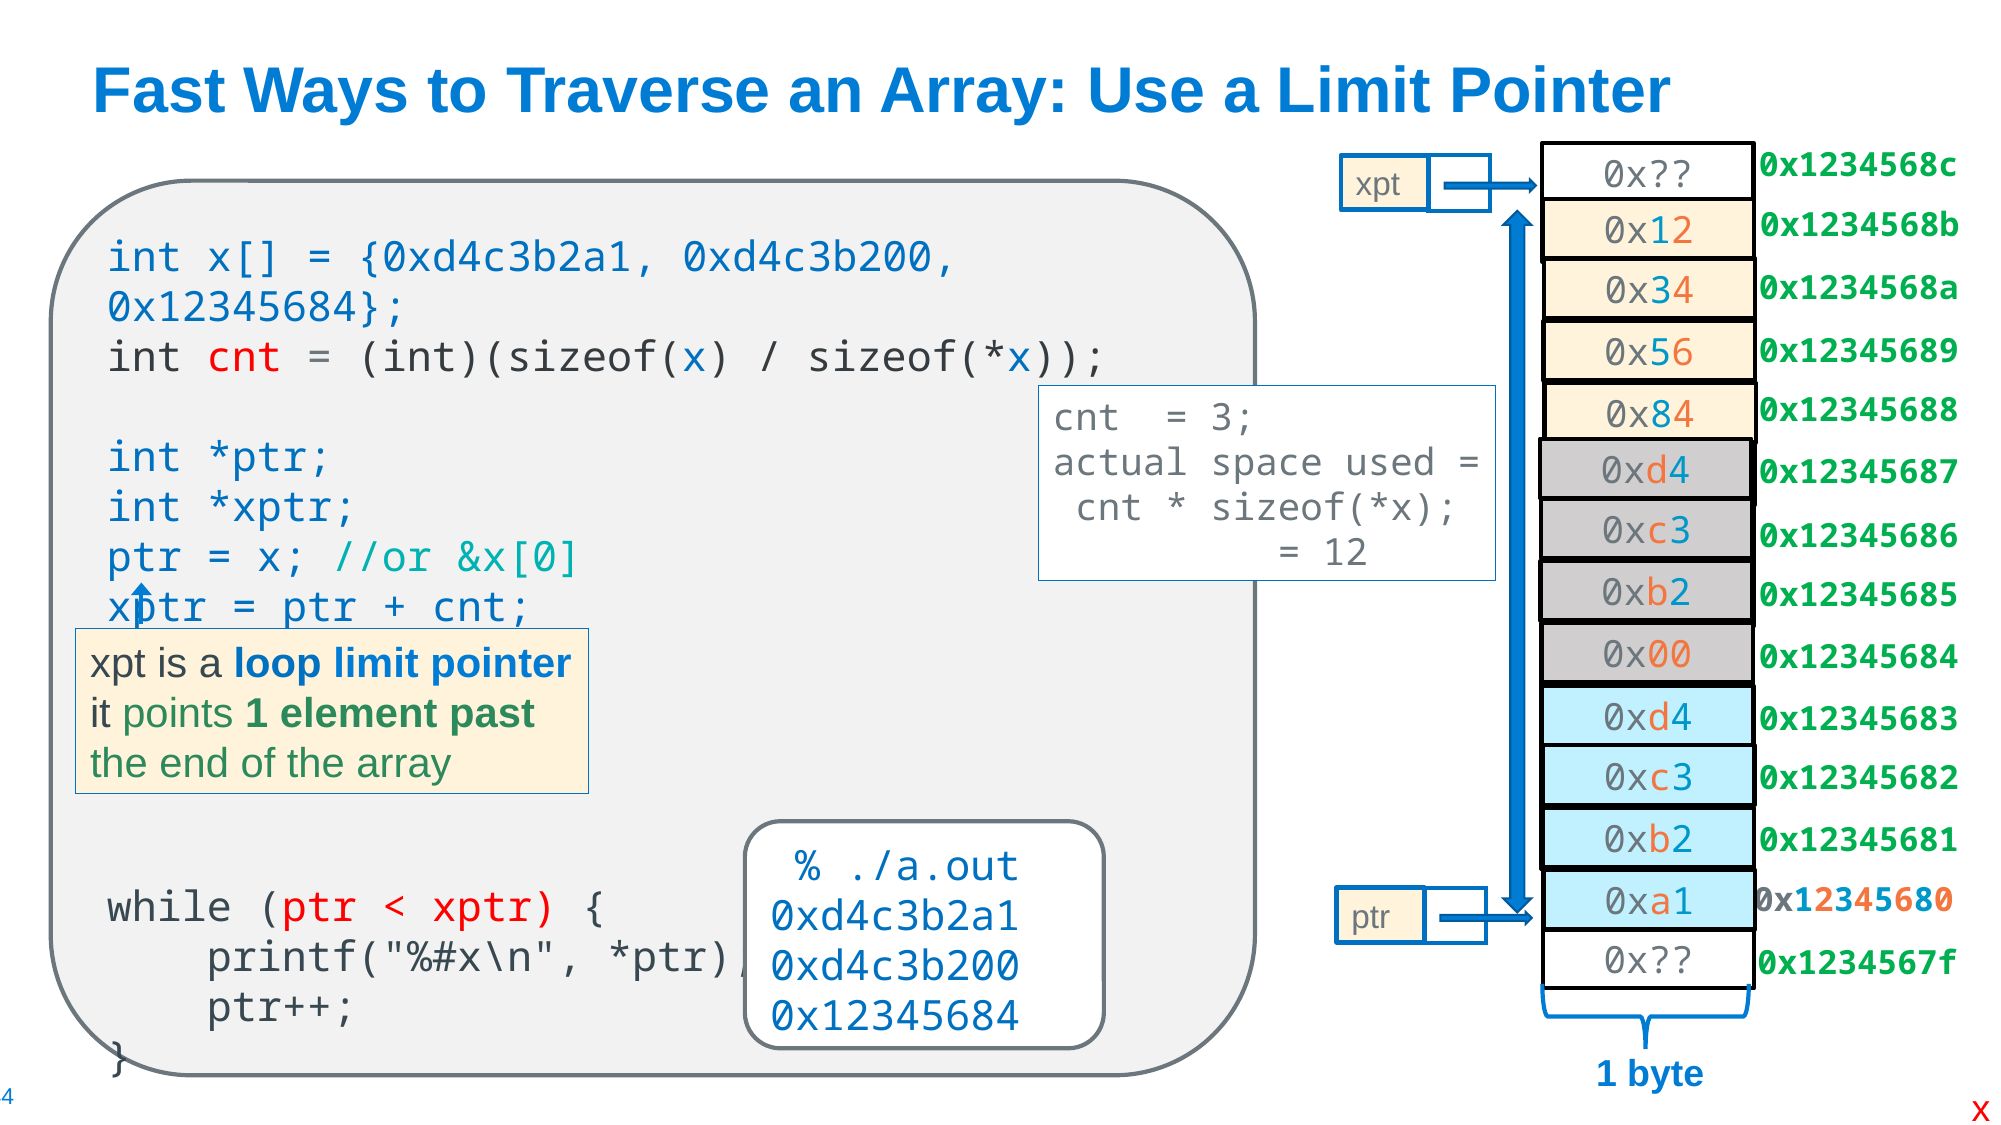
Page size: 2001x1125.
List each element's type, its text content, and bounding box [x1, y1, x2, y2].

text_box 0x12345685 [1754, 565, 1974, 621]
text_box 0x?? [1542, 932, 1755, 983]
text_box 0x12345681 [1756, 810, 1974, 866]
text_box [1340, 155, 1491, 211]
text_box 0x12345680 [1757, 870, 1969, 926]
text_box [1541, 983, 1750, 1042]
text_box 0x1234568a [1757, 258, 1974, 314]
text_box 0x12345689 [1757, 322, 1974, 377]
text_box 0x12345688 [1757, 380, 1974, 436]
text_box % ./a.out 0xd4c3b2a1 0xd4c3b200 0x12345684 [744, 821, 1104, 1049]
text_box 0x1234568b [1754, 195, 1975, 251]
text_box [1543, 198, 1756, 444]
text_box 0x12345686 [1754, 506, 1974, 562]
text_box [1336, 887, 1487, 944]
text_box [1487, 909, 1534, 927]
text_box int x[] = {0xd4c3b2a1, 0xd4c3b200, 0x12345684}; int cnt = (int)(sizeof(x) / sizeof(*x)); int *ptr; int *xptr; ptr = x; //or &x[0] xptr = ptr + cnt; while (ptr < xptr) { printf("%#x\n", *ptr); ptr++; } [50, 180, 1255, 1076]
text_box 0x?? [1542, 142, 1754, 197]
text_box 0x12345683 [1756, 689, 1974, 745]
text_box xpt is a loop limit pointer it points 1 element past the end of the array [75, 628, 589, 794]
text_box 0x12345684 [1755, 627, 1974, 683]
text_box [1491, 177, 1538, 195]
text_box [1540, 438, 1753, 684]
text_box cnt = 3; actual space used = cnt * sizeof(*x); = 12 [1038, 385, 1496, 581]
text_box x [1956, 1076, 2000, 1125]
title Fast Ways to Traverse an Array: Use a Limit Pointer [77, 44, 1803, 134]
text_box 0x1234567f [1742, 933, 1973, 989]
text_box 1 byte [1581, 1042, 1720, 1102]
text_box 0x12345687 [1756, 442, 1974, 498]
text_box 0x1234568c [1743, 136, 1974, 191]
text_box 0x12345682 [1757, 748, 1974, 804]
text_box [1500, 209, 1534, 914]
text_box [1542, 685, 1756, 931]
